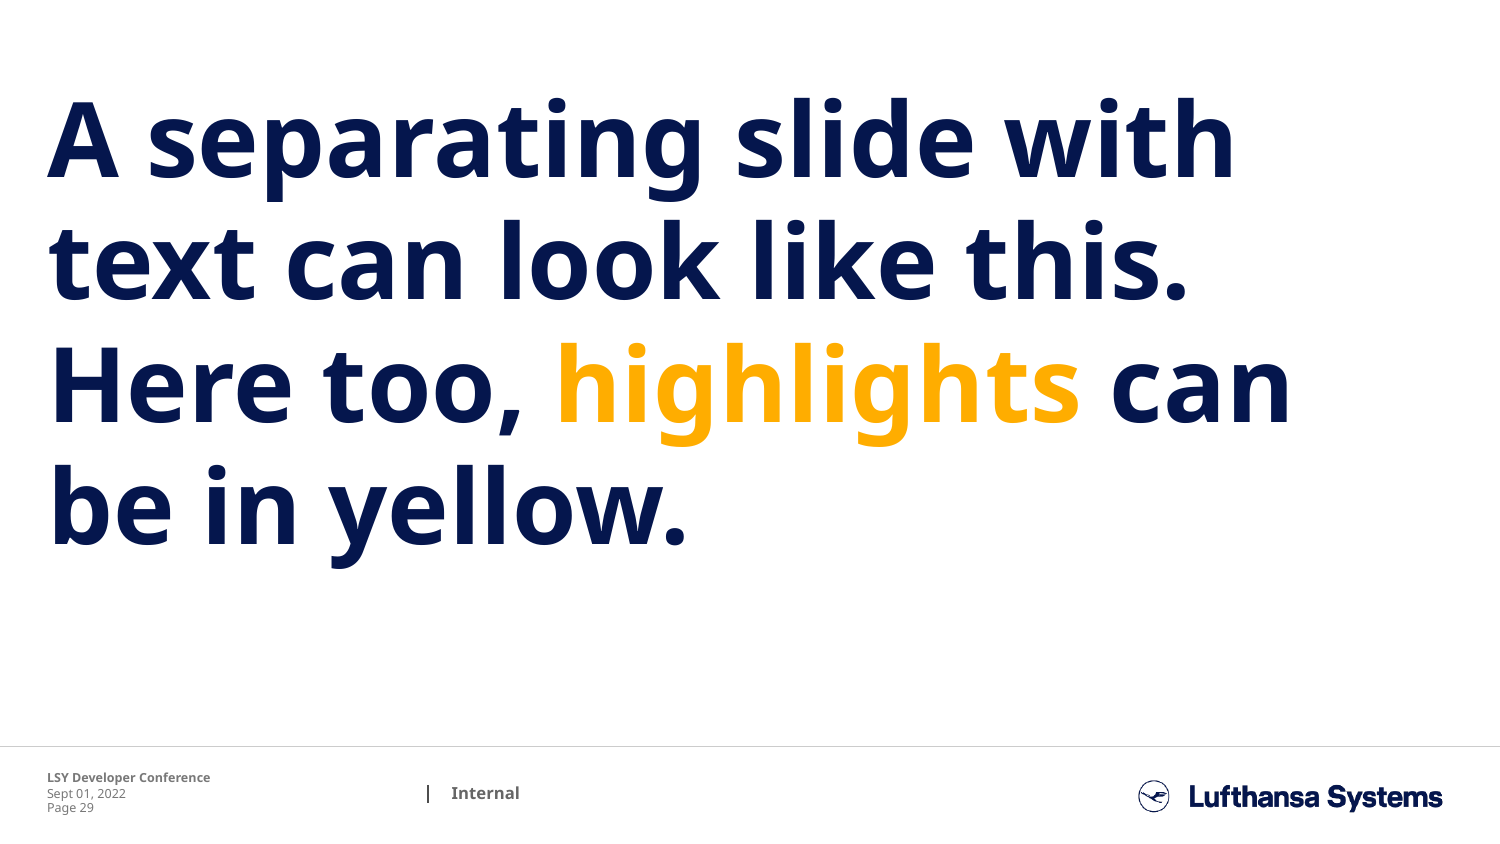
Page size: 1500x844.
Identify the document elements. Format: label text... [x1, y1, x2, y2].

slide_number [47, 785, 402, 801]
footer LSY Developer Conference [47, 770, 402, 785]
slide_number Page 29 [47, 801, 103, 817]
list A separating slide with text can look like this. Here too, highlights can be in yellow. [47, 49, 1442, 747]
picture [1136, 778, 1443, 813]
